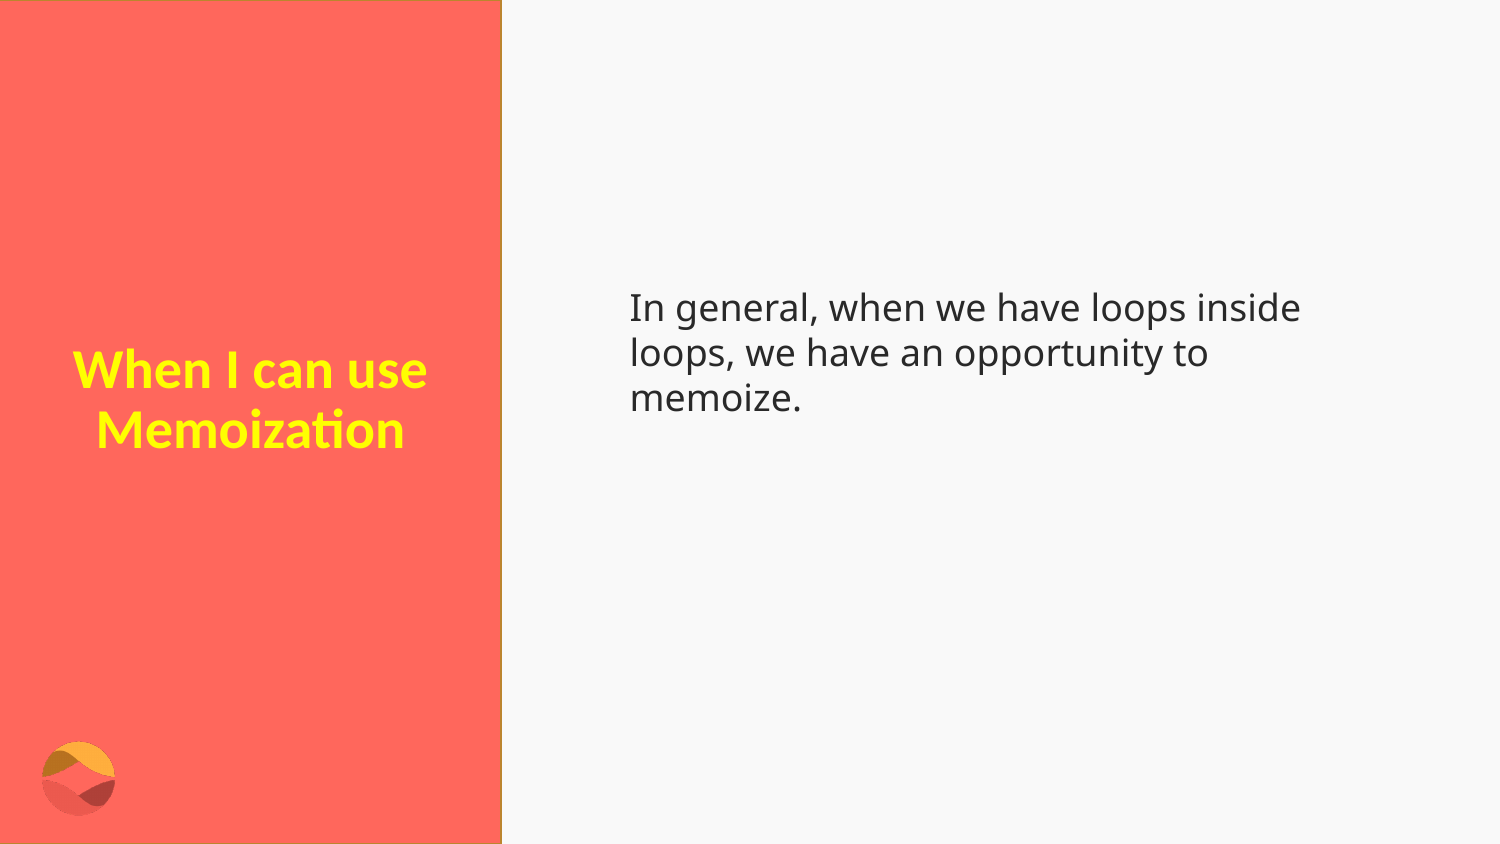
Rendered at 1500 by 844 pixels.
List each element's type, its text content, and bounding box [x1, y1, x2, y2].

text_box In general, when we have loops inside loops, we have an opportunity to memoize. [614, 276, 1384, 517]
text_box When I can use Memoization [0, 332, 501, 469]
picture [39, 738, 117, 818]
text_box [0, 0, 502, 844]
